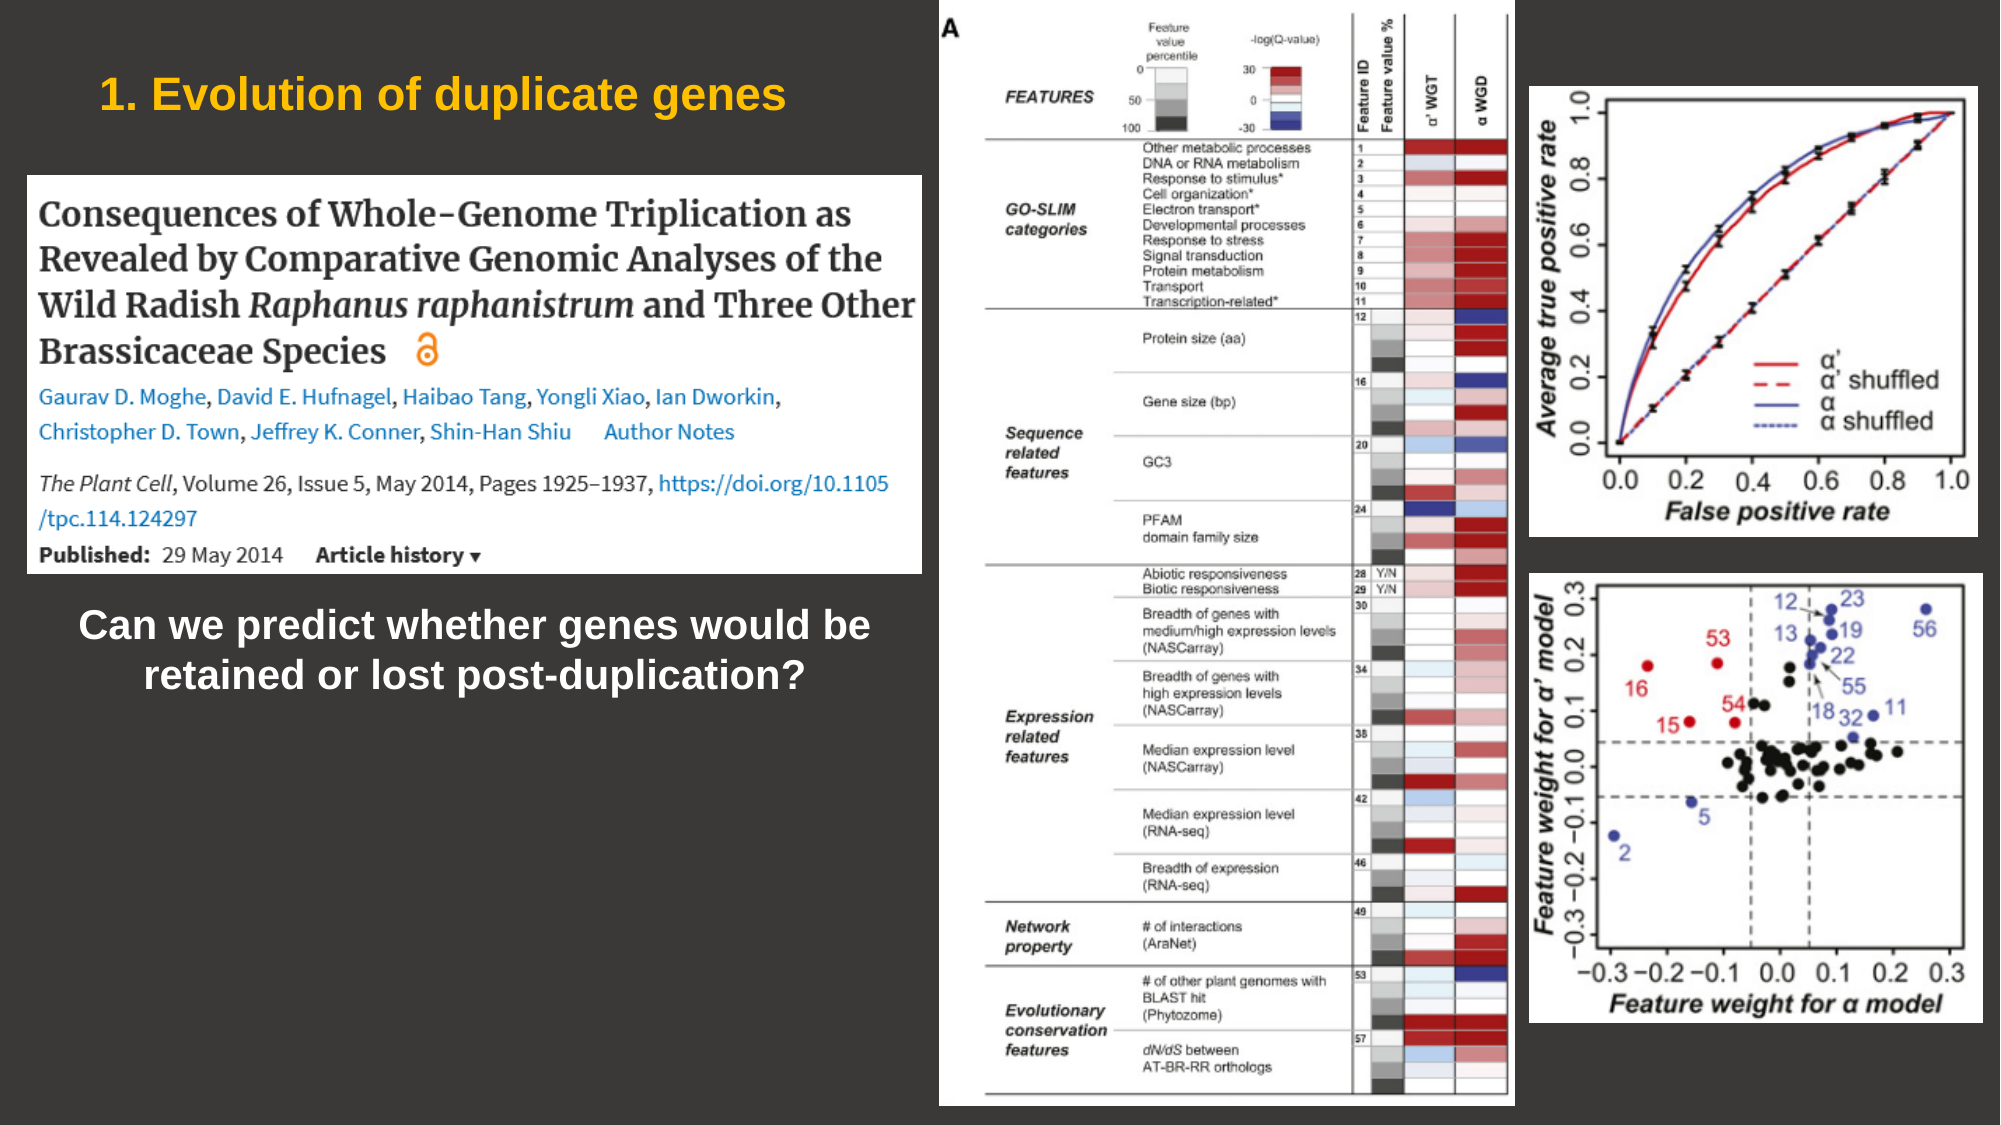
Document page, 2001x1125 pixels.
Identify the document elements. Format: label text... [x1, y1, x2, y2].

picture [27, 175, 922, 574]
picture [939, 0, 1515, 1106]
title 1. Evolution of duplicate genes [57, 49, 829, 142]
picture [1528, 86, 1978, 537]
picture [1529, 573, 1983, 1023]
text_box Can we predict whether genes would be retained or lost post-duplication? [27, 590, 922, 706]
